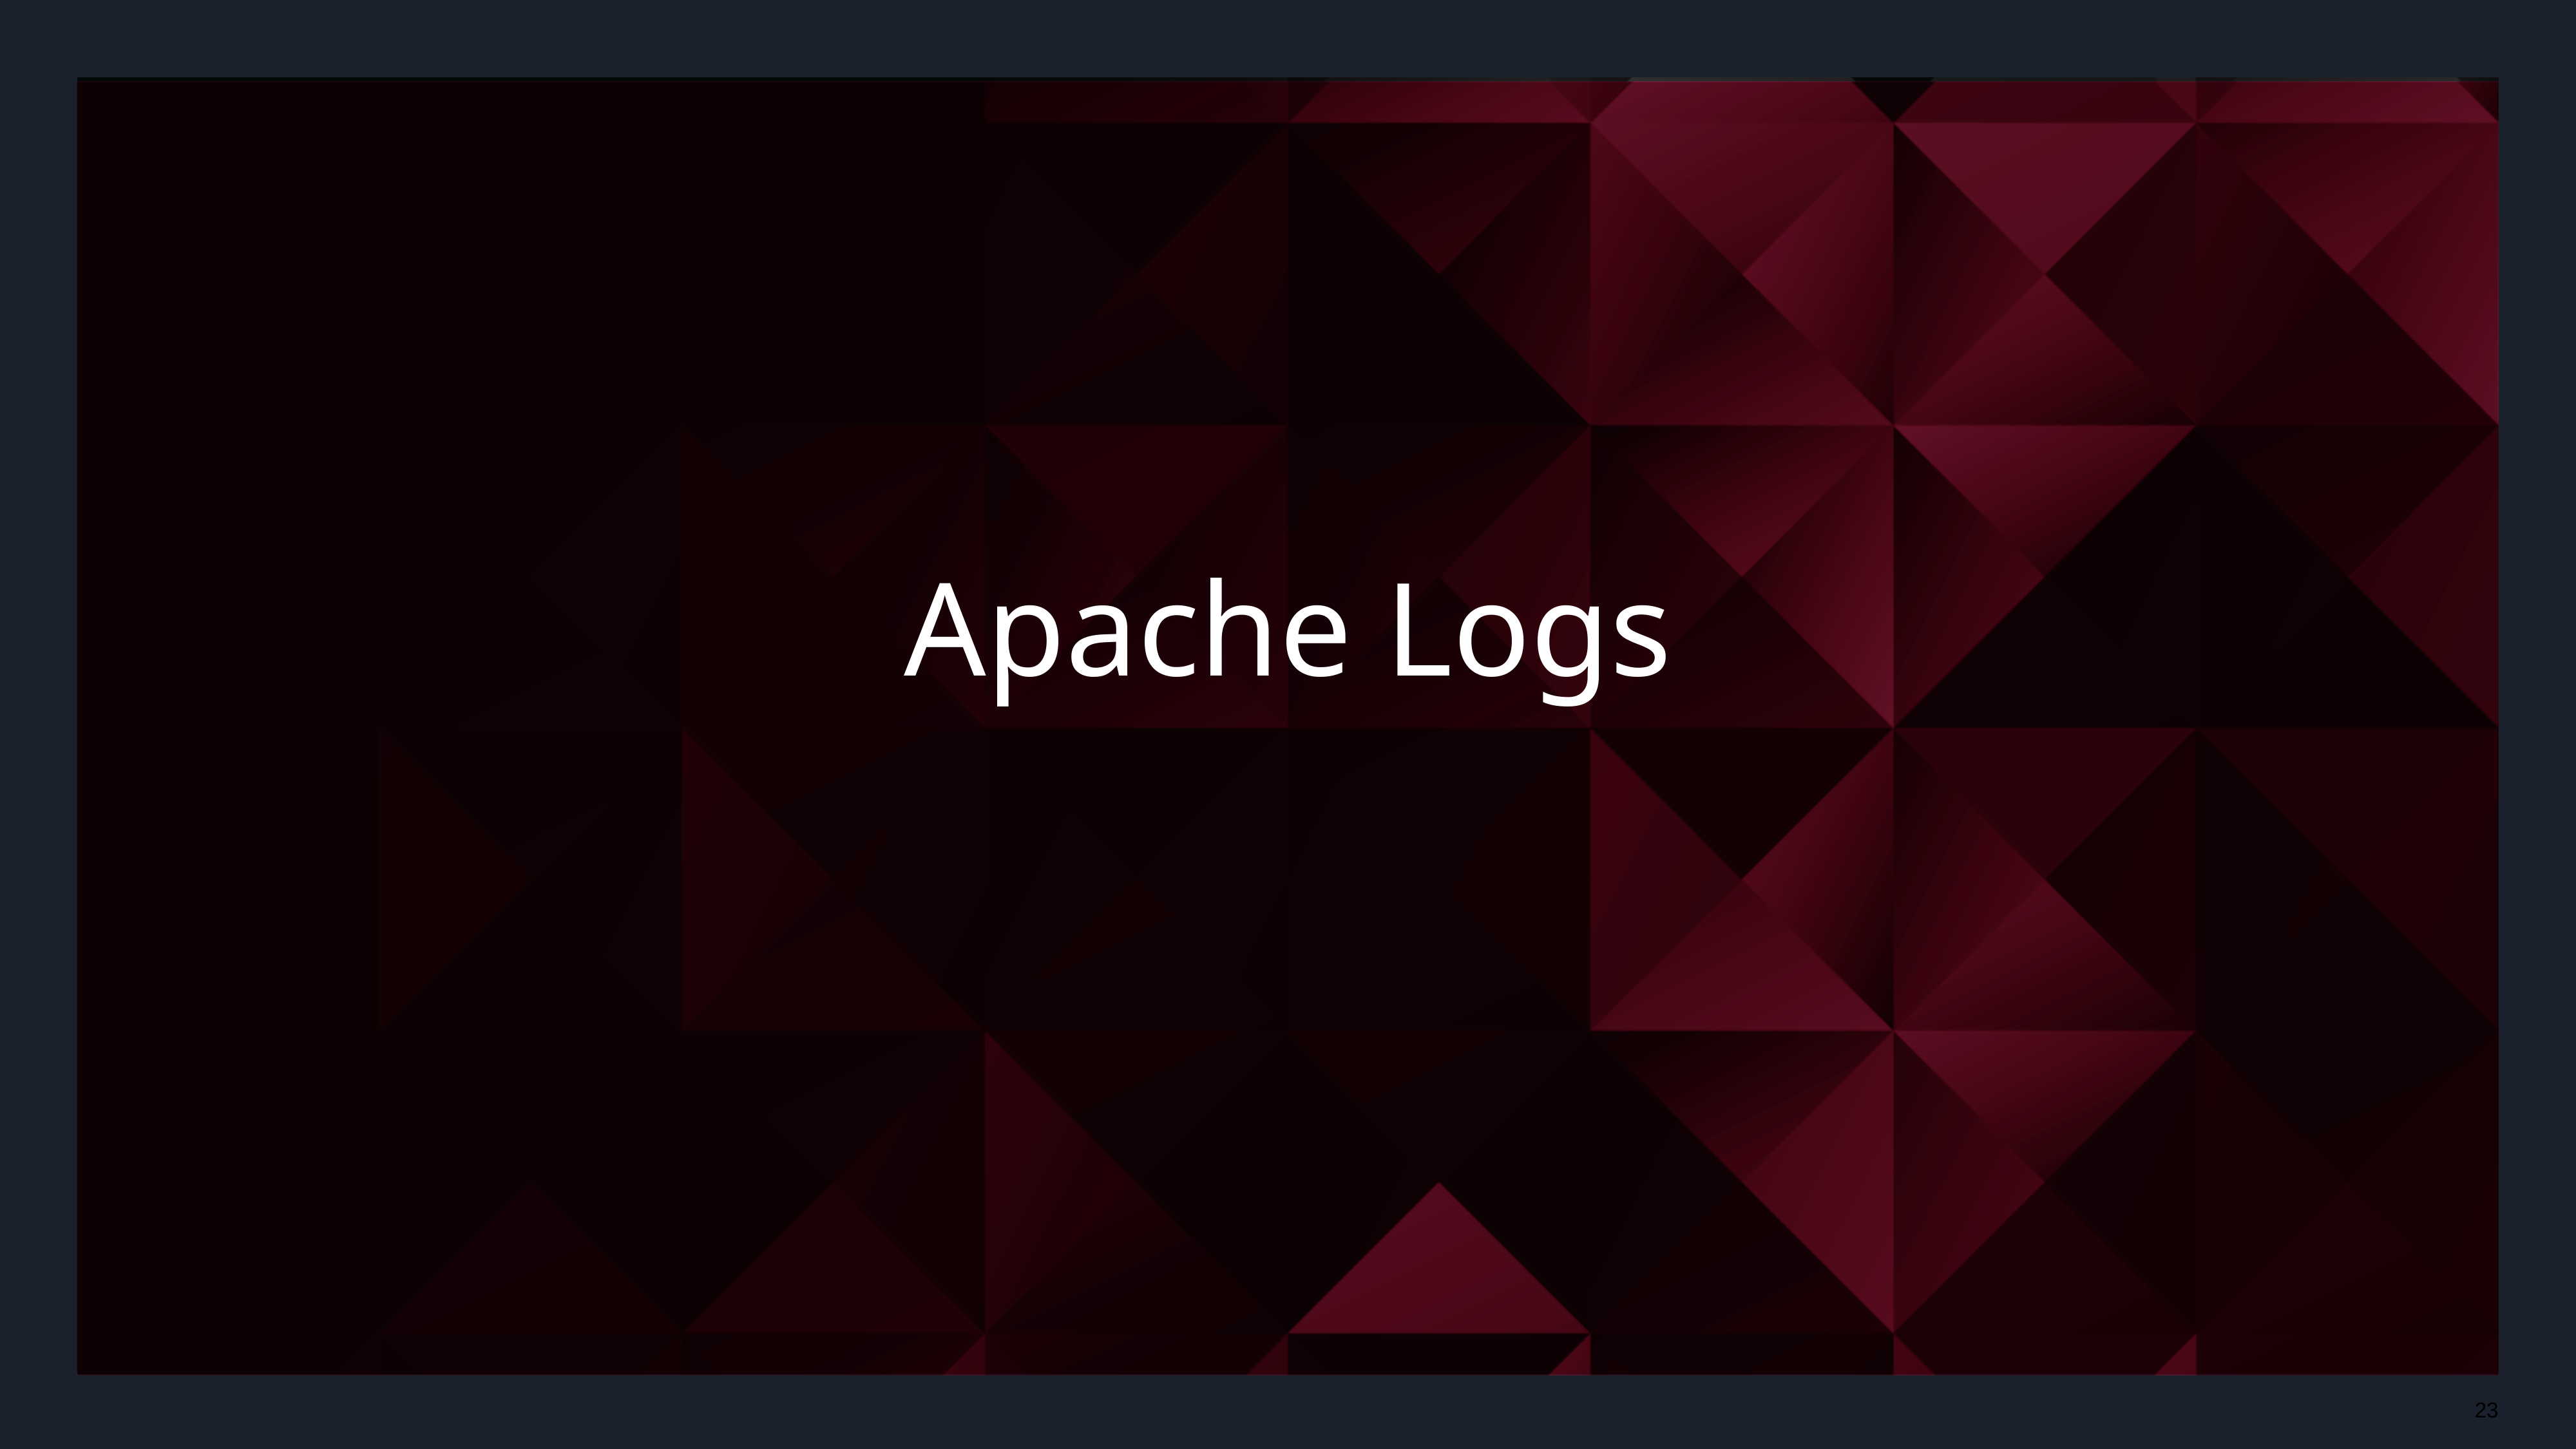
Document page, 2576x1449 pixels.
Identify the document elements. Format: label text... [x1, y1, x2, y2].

text_box ‹#› [2425, 1396, 2499, 1426]
picture [77, 77, 2499, 1376]
